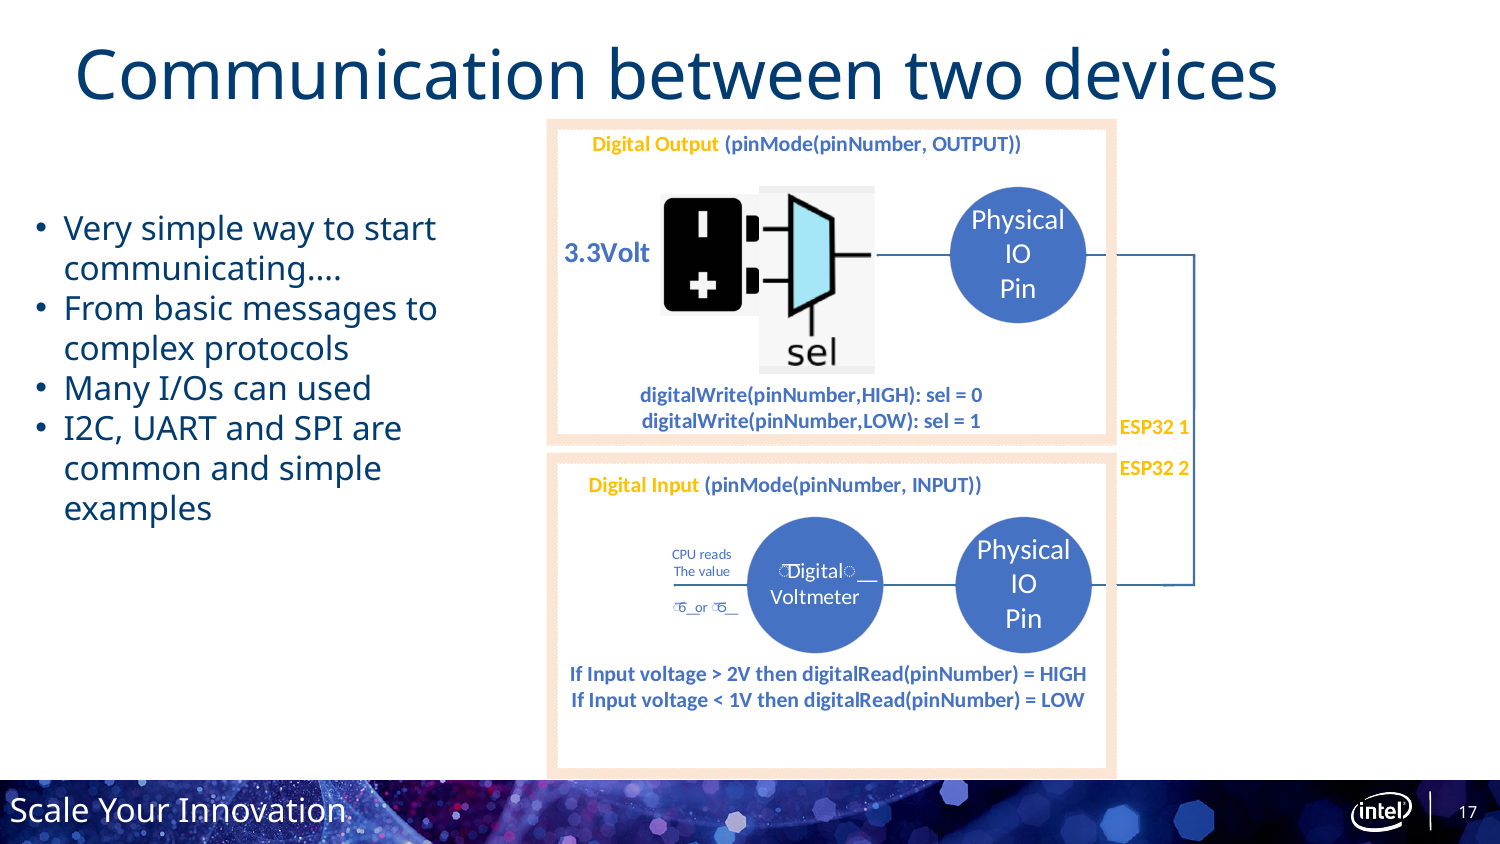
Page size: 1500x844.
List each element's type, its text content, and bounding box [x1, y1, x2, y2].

title Communication between two devices [74, 50, 1425, 113]
text_box Very simple way to start communicating…. From basic messages to complex protocols Many I/Os can used I2C, UART and SPI are common and simple examples [35, 207, 498, 527]
picture [0, 116, 1500, 844]
slide_number 17 [1127, 791, 1478, 837]
